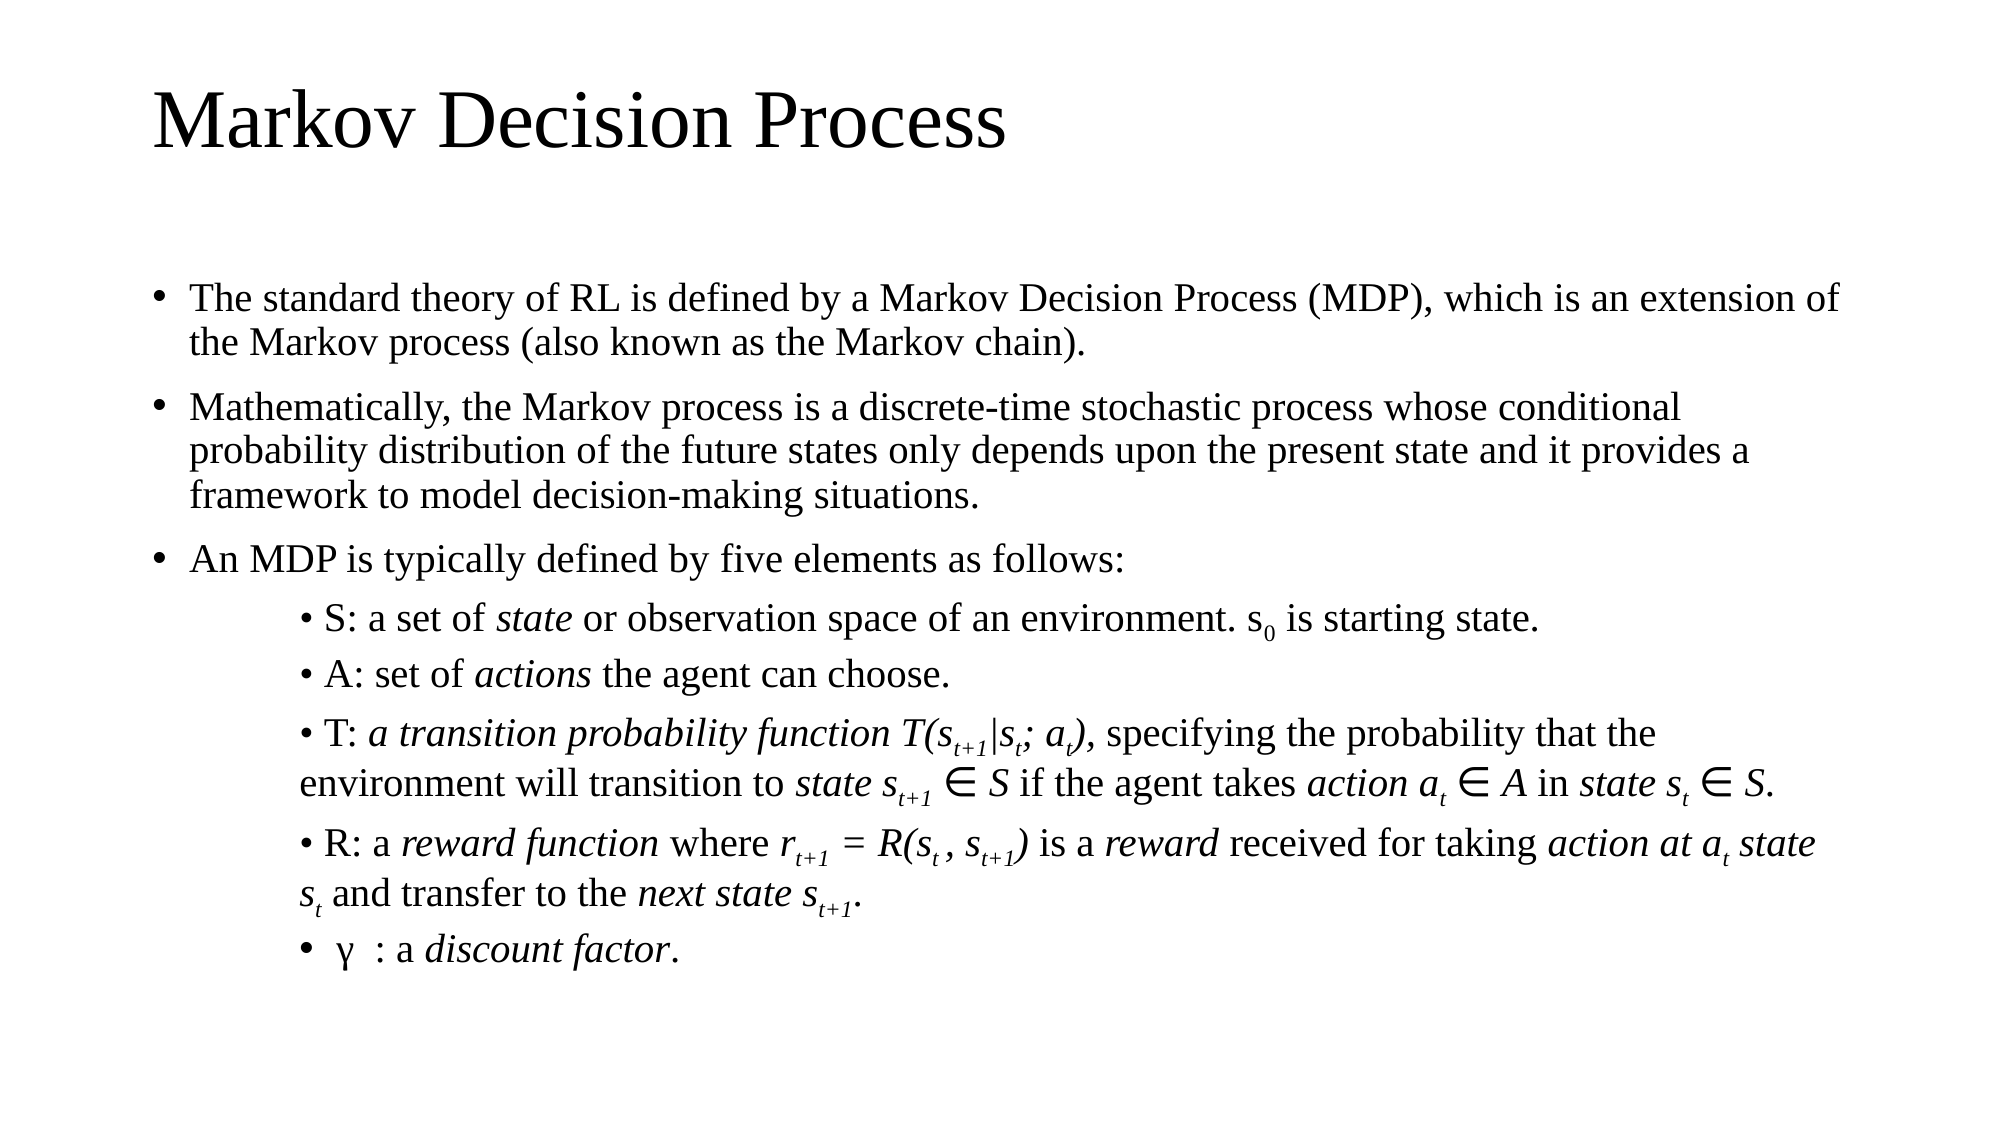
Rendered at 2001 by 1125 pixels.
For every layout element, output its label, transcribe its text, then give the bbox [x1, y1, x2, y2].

title Markov Decision Process [137, 59, 1512, 182]
list The standard theory of RL is defined by a Markov Decision Process (MDP), which is an extension of the Markov process (also known as the Markov chain). Mathematically, the Markov process is a discrete-time stochastic process whose conditional probability distribution of the future states only depends upon the present state and it provides a framework to model decision-making situations. An MDP is typically defined by five elements as follows: • S: a set of state or observation space of an environment. s0 is starting state. • A: set of actions the agent can choose. • T: a transition probability function T(st+1|st; at), specifying the probability that the environment will transition to state st+1 ∈ S if the agent takes action at ∈ A in state st ∈ S. • R: a reward function where rt+1 = R(st , st+1) is a reward received for taking action at at state st and transfer to the next state st+1. γ : a discount factor. [137, 268, 1863, 983]
